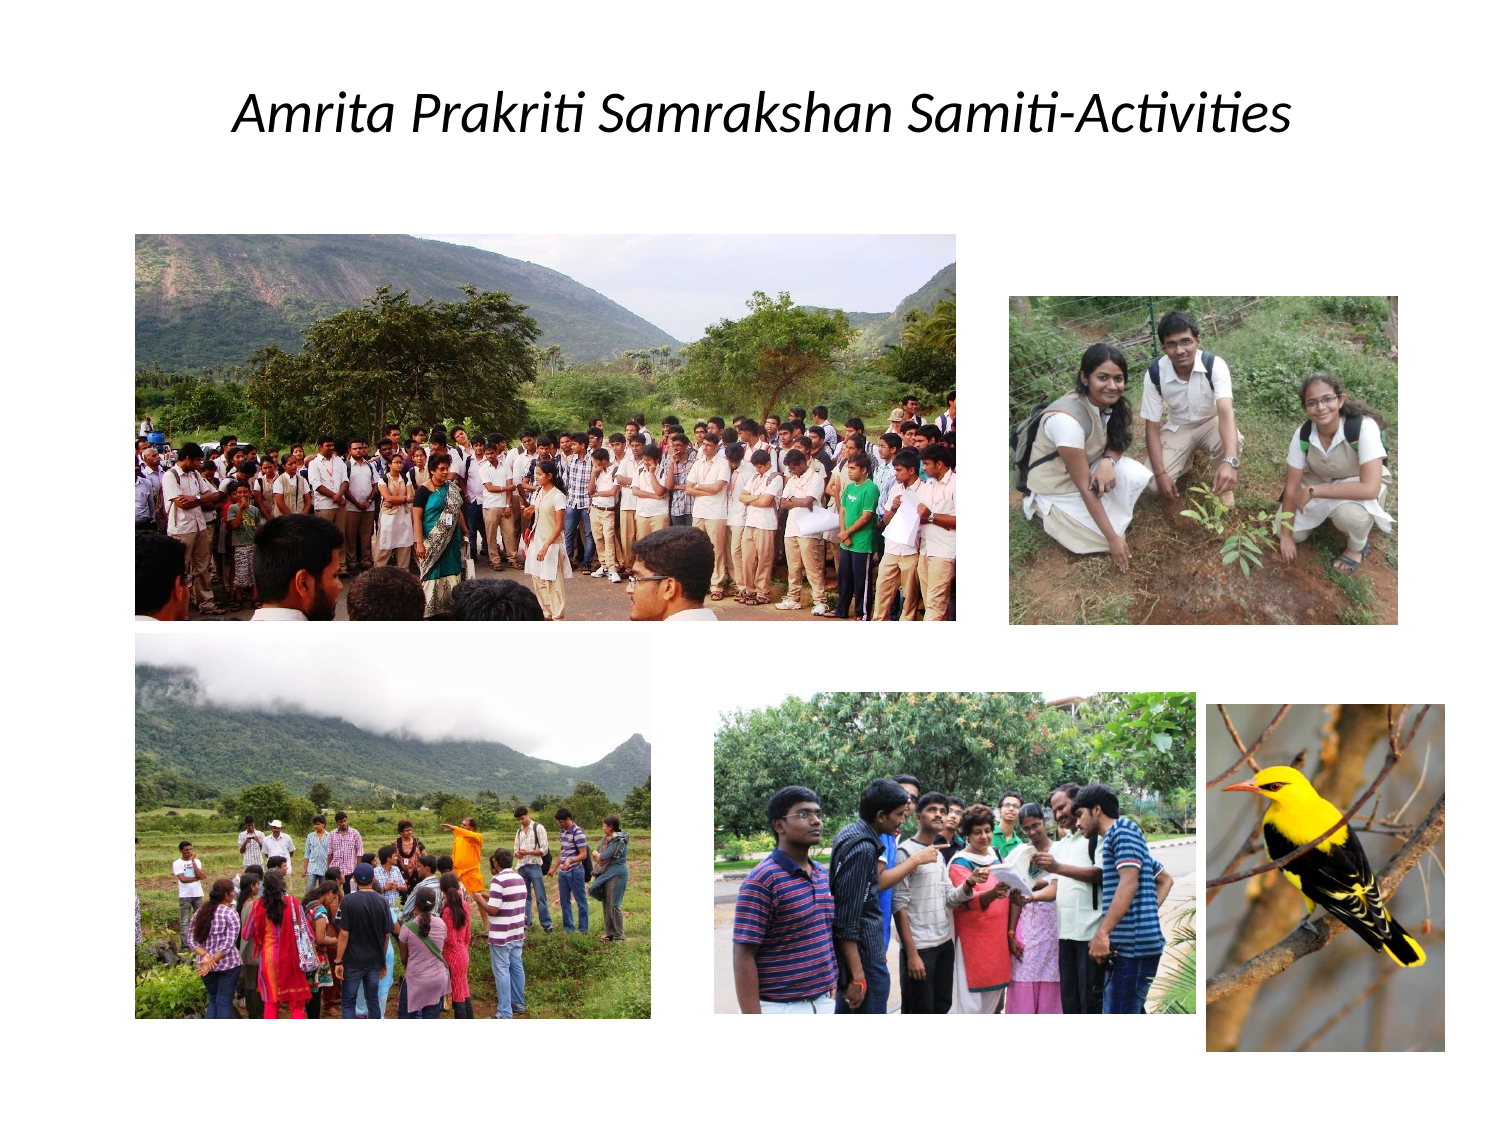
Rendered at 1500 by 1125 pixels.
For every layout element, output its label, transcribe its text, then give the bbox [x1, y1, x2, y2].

picture [1009, 296, 1398, 625]
picture [714, 692, 1196, 1014]
picture [135, 234, 956, 622]
title Amrita Prakriti Samrakshan Samiti-Activities [100, 45, 1425, 173]
picture [1206, 703, 1445, 1052]
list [135, 633, 651, 1020]
